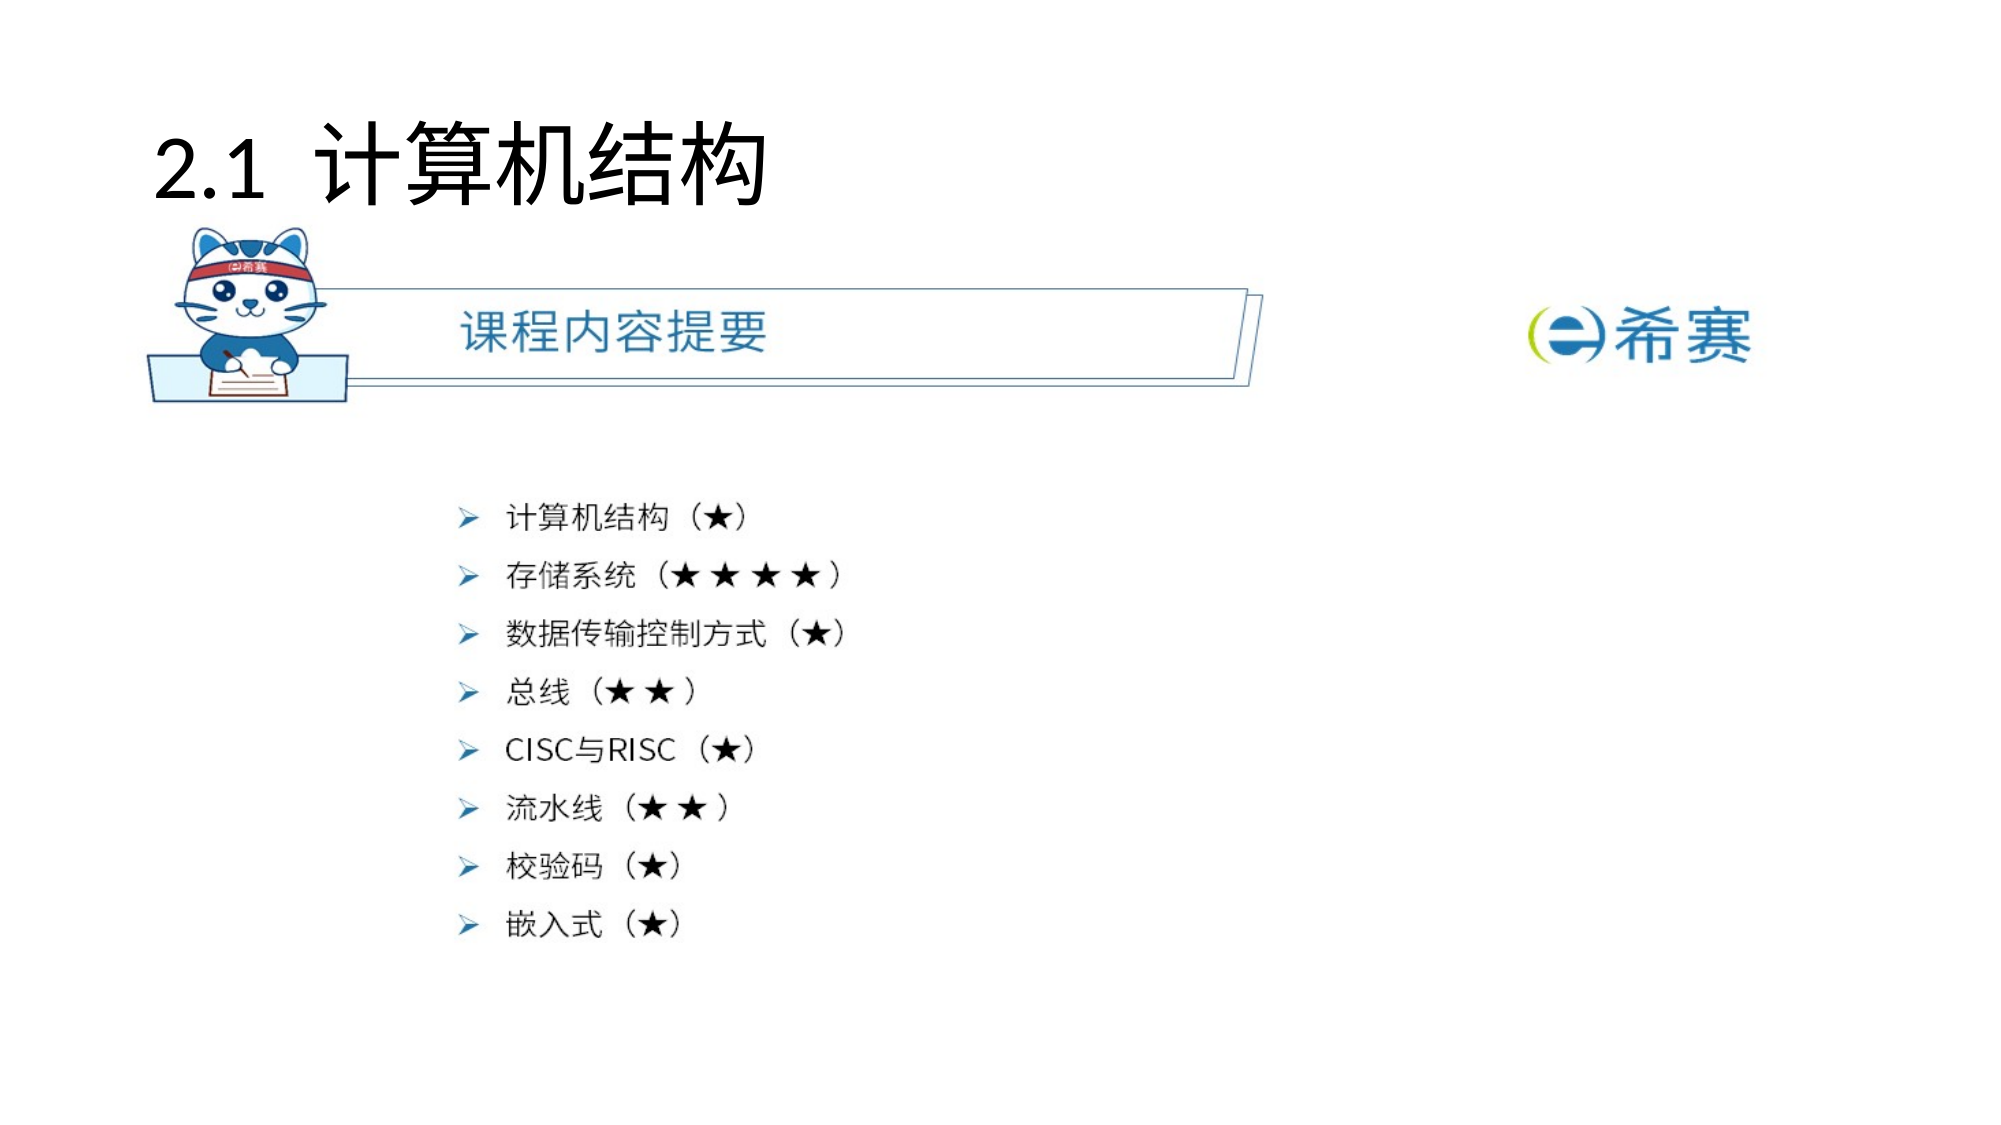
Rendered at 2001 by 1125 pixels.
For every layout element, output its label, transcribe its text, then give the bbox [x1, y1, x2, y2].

picture [60, 215, 1810, 1125]
title 2.1 计算机结构 [137, 59, 1863, 278]
